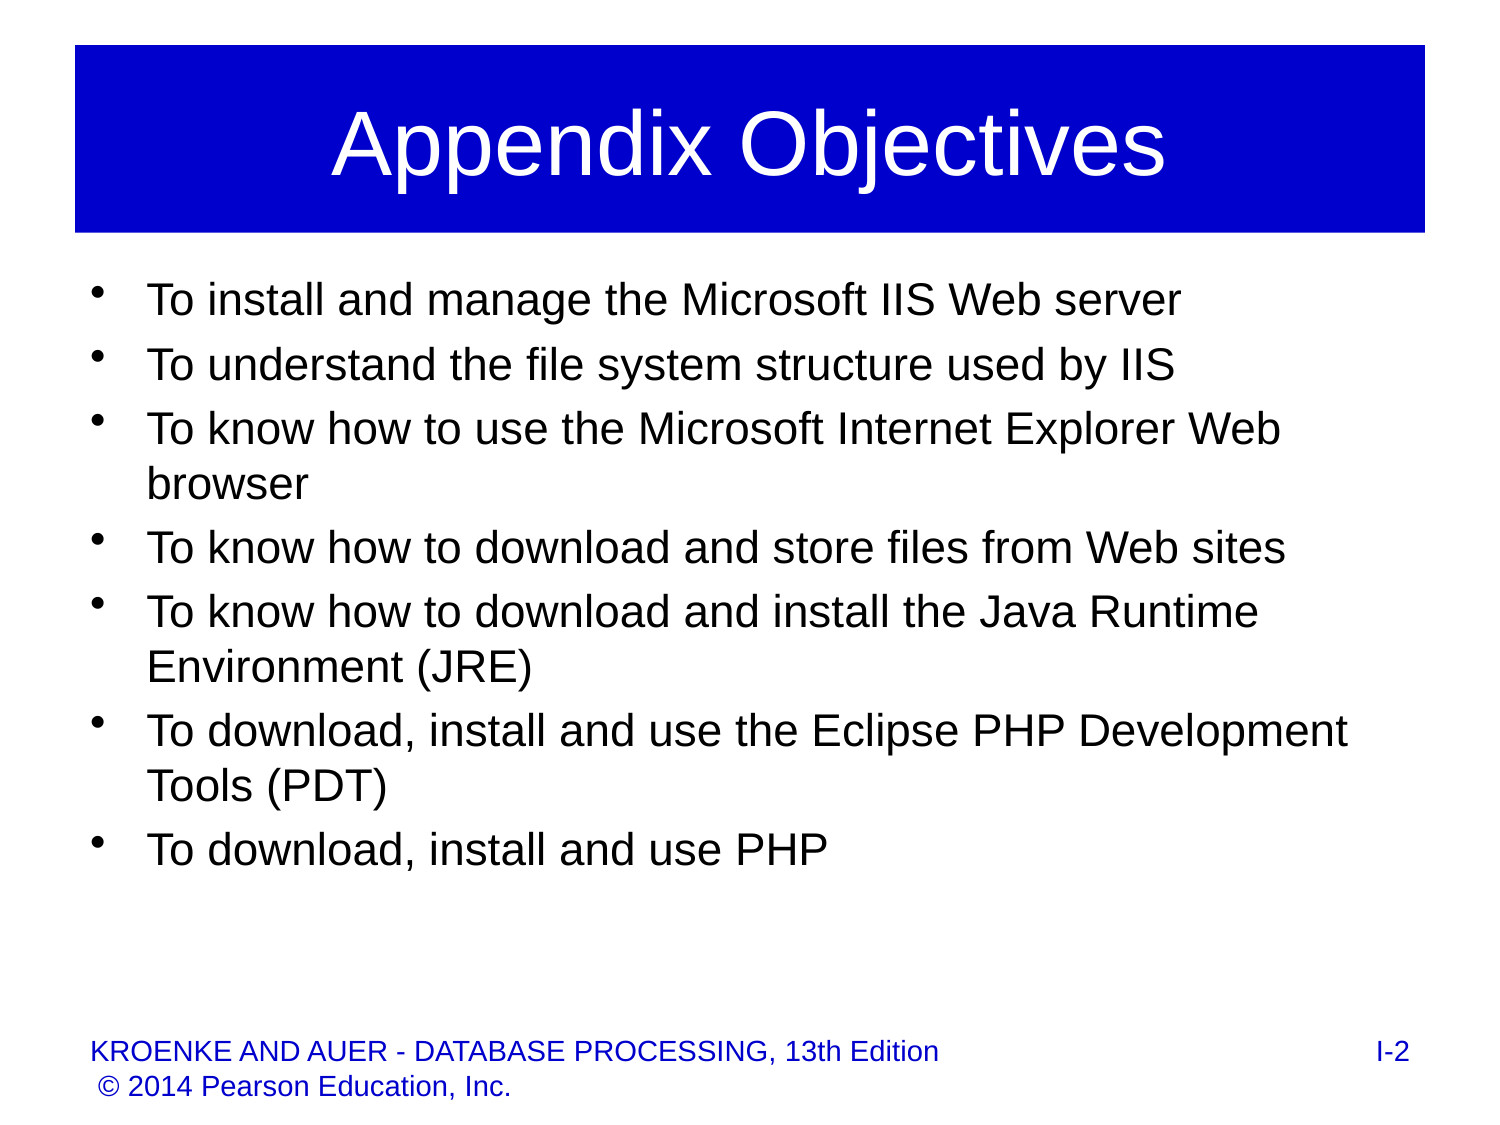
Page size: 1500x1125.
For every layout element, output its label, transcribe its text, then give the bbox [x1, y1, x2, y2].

title Appendix Objectives [75, 45, 1425, 233]
list To install and manage the Microsoft IIS Web server To understand the file system structure used by IIS To know how to use the Microsoft Internet Explorer Web browser To know how to download and store files from Web sites To know how to download and install the Java Runtime Environment (JRE) To download, install and use the Eclipse PHP Development Tools (PDT) To download, install and use PHP [75, 262, 1425, 1005]
slide_number I-2 [1074, 1024, 1426, 1103]
footer KROENKE AND AUER - DATABASE PROCESSING, 13th Edition © 2014 Pearson Education, Inc. [74, 1024, 963, 1104]
